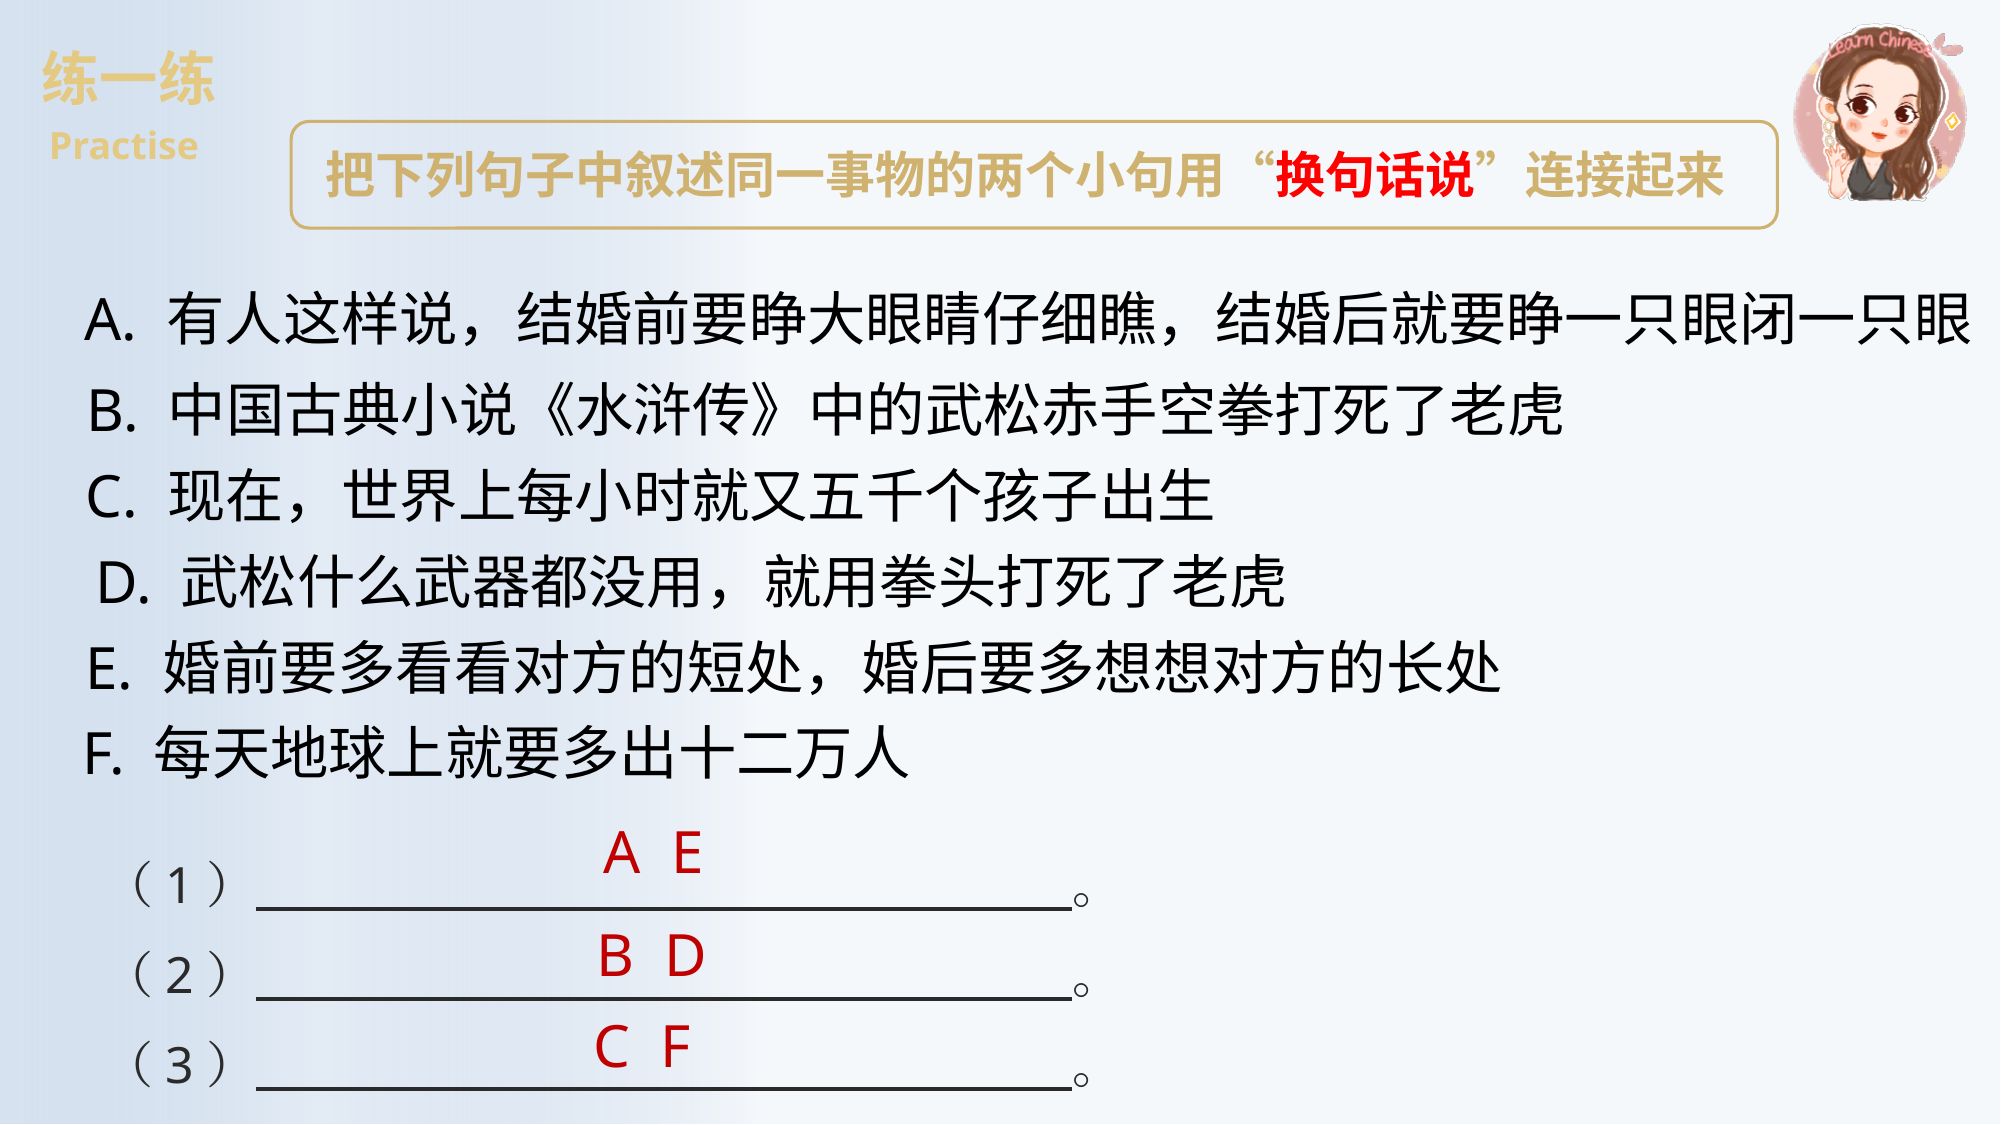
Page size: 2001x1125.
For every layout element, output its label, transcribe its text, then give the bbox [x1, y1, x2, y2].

text_box Practise [34, 115, 215, 175]
text_box A E [490, 807, 818, 893]
picture [0, 0, 2001, 1125]
text_box C F [478, 1002, 806, 1087]
text_box B D [488, 911, 816, 996]
text_box C. 现在，世界上每小时就又五千个孩子出生 [70, 451, 1231, 537]
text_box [273, 121, 1778, 229]
text_box B. 中国古典小说《水浒传》中的武松赤手空拳打死了老虎 [71, 365, 1581, 451]
text_box A. 有人这样说，结婚前要睁大眼睛仔细瞧，结婚后就要睁一只眼闭一只眼 [69, 274, 2000, 360]
text_box E. 婚前要多看看对方的短处，婚后要多想想对方的长处 [70, 623, 1518, 709]
text_box 练一练 [27, 35, 477, 120]
text_box F. 每天地球上就要多出十二万人 [67, 709, 926, 794]
text_box （1） 。 （2） 。 （3） 。 [88, 815, 1377, 1101]
text_box D. 武松什么武器都没用，就用拳头打死了老虎 [81, 537, 1303, 623]
